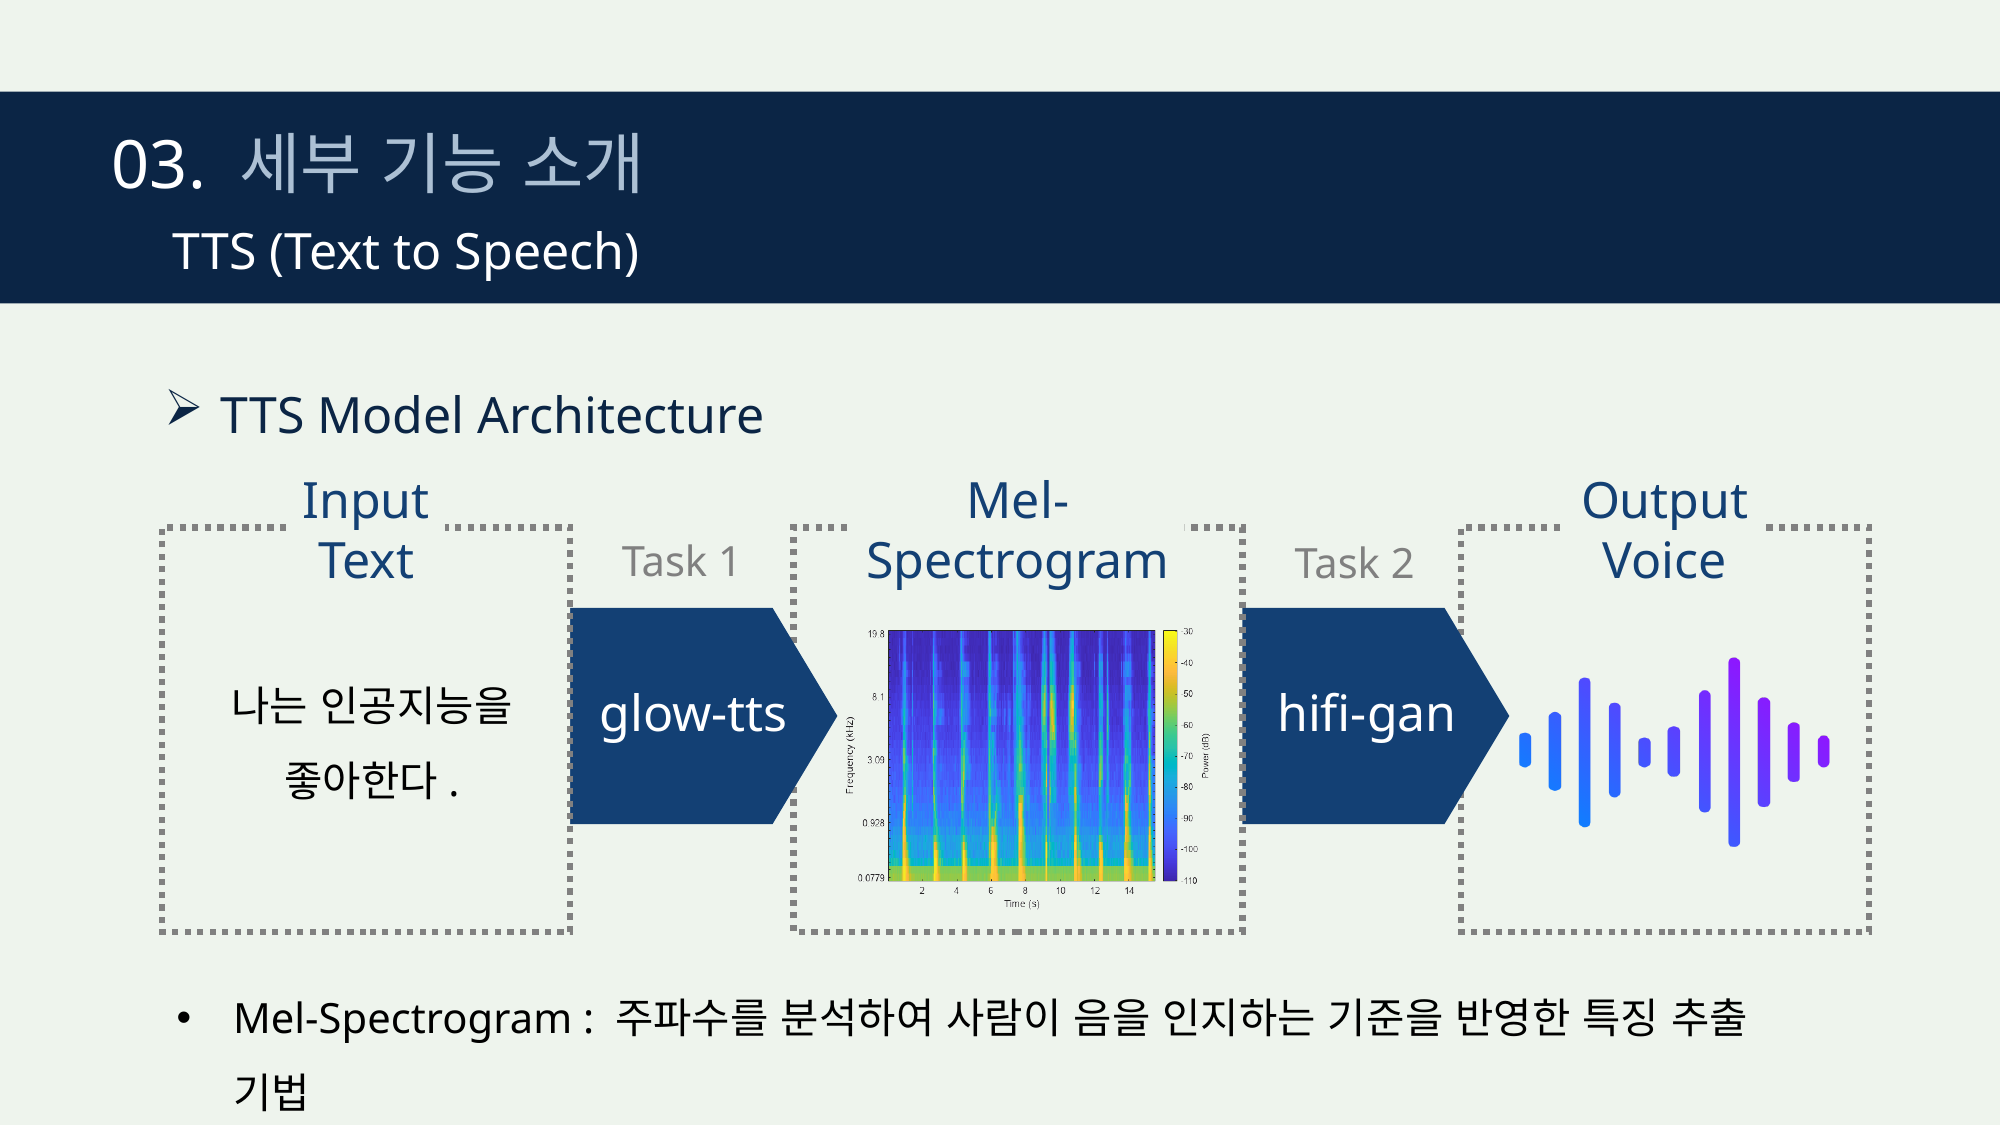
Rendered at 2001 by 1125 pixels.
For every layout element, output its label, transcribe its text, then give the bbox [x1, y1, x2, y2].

text_box Mel- Spectrogram [851, 461, 1185, 597]
text_box Output Voice [1566, 461, 1764, 597]
text_box [0, 91, 2000, 304]
text_box TTS (Text to Speech) [158, 211, 655, 287]
text_box Task 1 [566, 527, 798, 593]
text_box [571, 606, 839, 826]
text_box Mel-Spectrogram : 주파수를 분석하여 사람이 음을 인지하는 기준을 반영한 특징 추출 기법 [161, 959, 1834, 1125]
text_box [1243, 606, 1484, 826]
text_box hifi-gan [1262, 674, 1472, 749]
text_box [161, 527, 571, 933]
text_box [792, 527, 1243, 933]
text_box glow-tts [584, 674, 803, 749]
text_box 나는 인공지능을 좋아한다. [210, 647, 534, 813]
text_box 03. 세부 기능 소개 [96, 114, 661, 210]
text_box [1460, 527, 1870, 933]
text_box Input Text [287, 461, 445, 597]
picture [843, 607, 1217, 915]
picture [1484, 640, 1857, 863]
text_box Task 2 [1238, 529, 1471, 594]
text_box TTS Model Architecture [149, 376, 780, 452]
